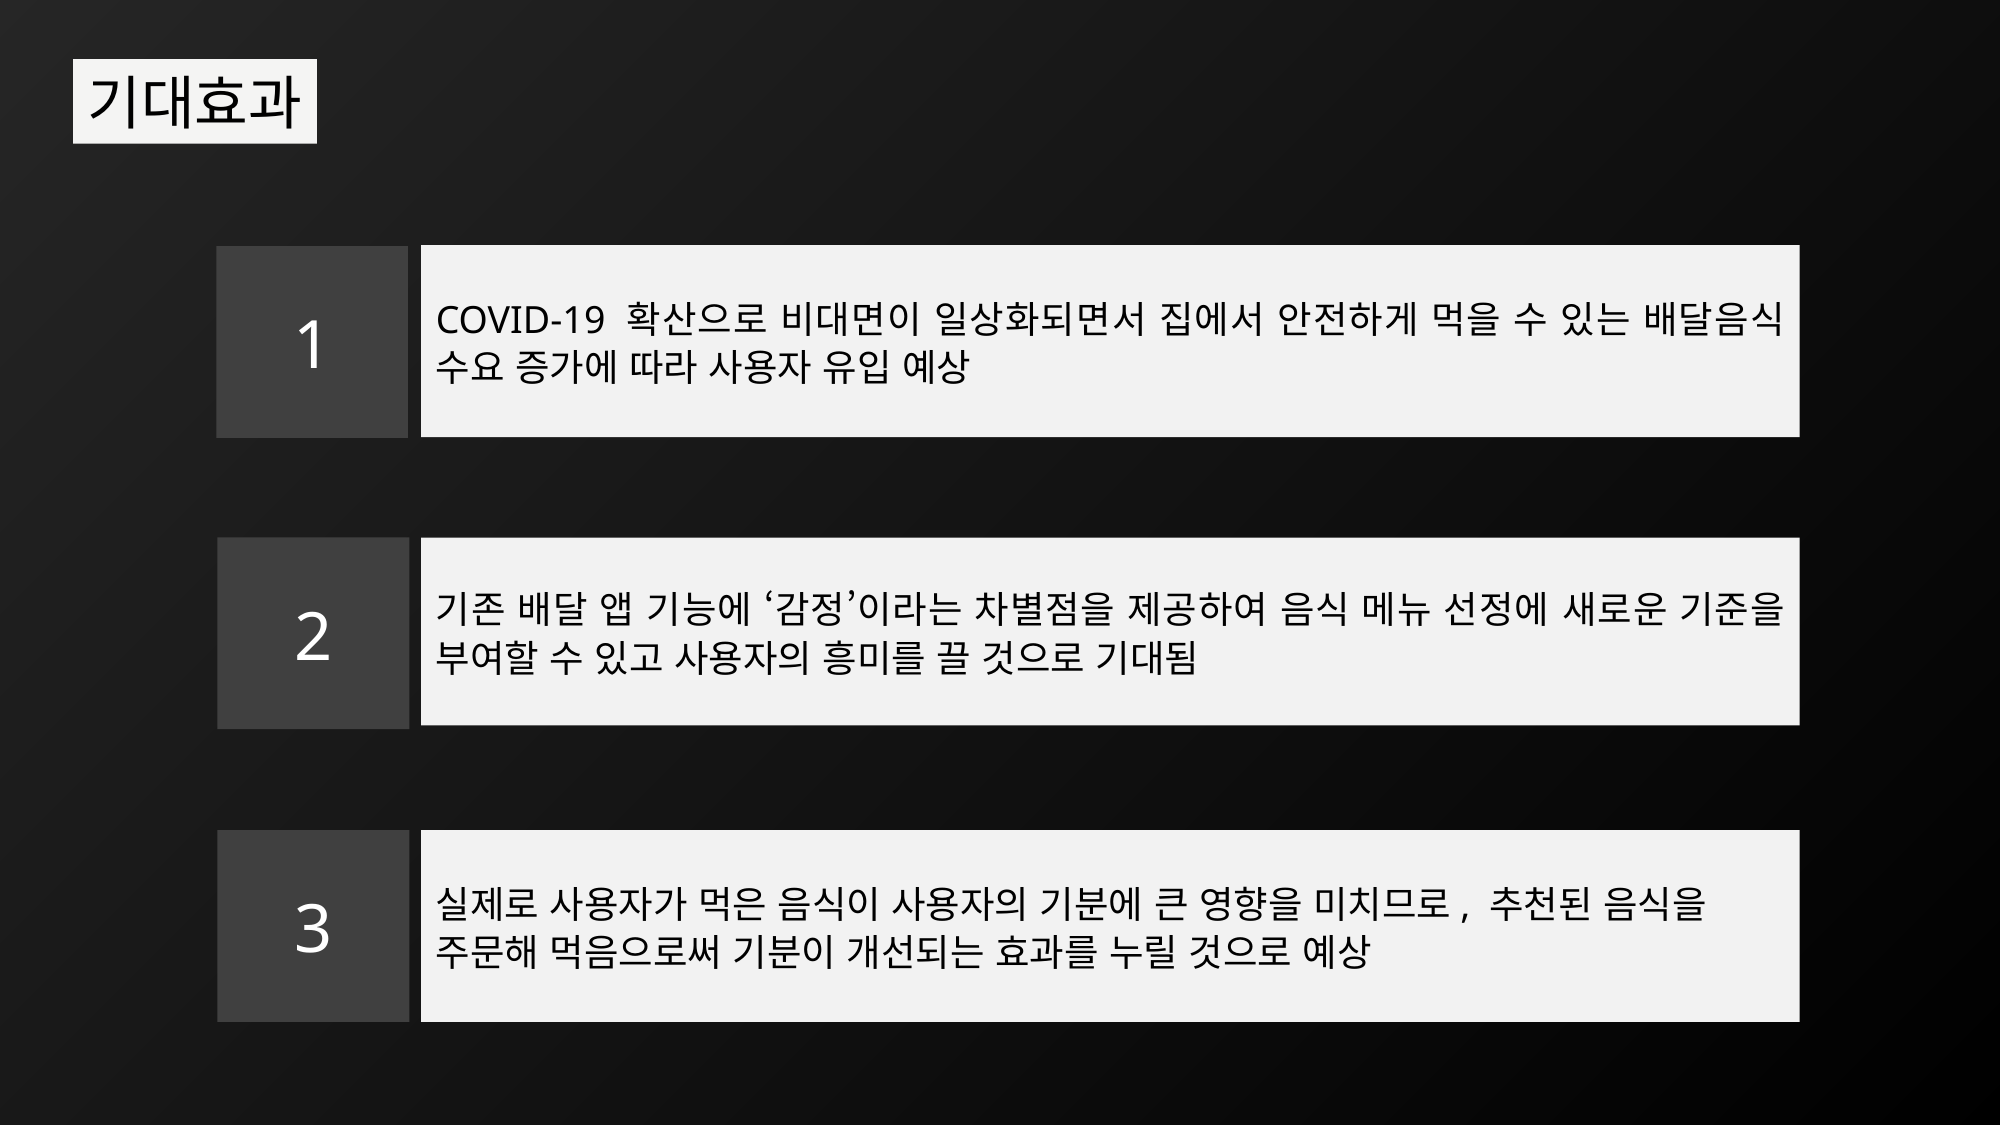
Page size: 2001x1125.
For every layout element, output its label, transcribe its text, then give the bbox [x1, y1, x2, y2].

text_box COVID-19 확산으로 비대면이 일상화되면서 집에서 안전하게 먹을 수 있는 배달음식 수요 증가에 따라 사용자 유입 예상 [421, 245, 1800, 438]
text_box 3 [217, 830, 410, 1022]
text_box 실제로 사용자가 먹은 음식이 사용자의 기분에 큰 영향을 미치므로, 추천된 음식을 주문해 먹음으로써 기분이 개선되는 효과를 누릴 것으로 예상 [421, 830, 1800, 1022]
text_box 기대효과 [73, 59, 317, 144]
text_box 1 [216, 246, 408, 438]
text_box 2 [217, 537, 410, 730]
text_box 기존 배달 앱 기능에 ‘감정’이라는 차별점을 제공하여 음식 메뉴 선정에 새로운 기준을 부여할 수 있고 사용자의 흥미를 끌 것으로 기대됨 [421, 537, 1800, 726]
